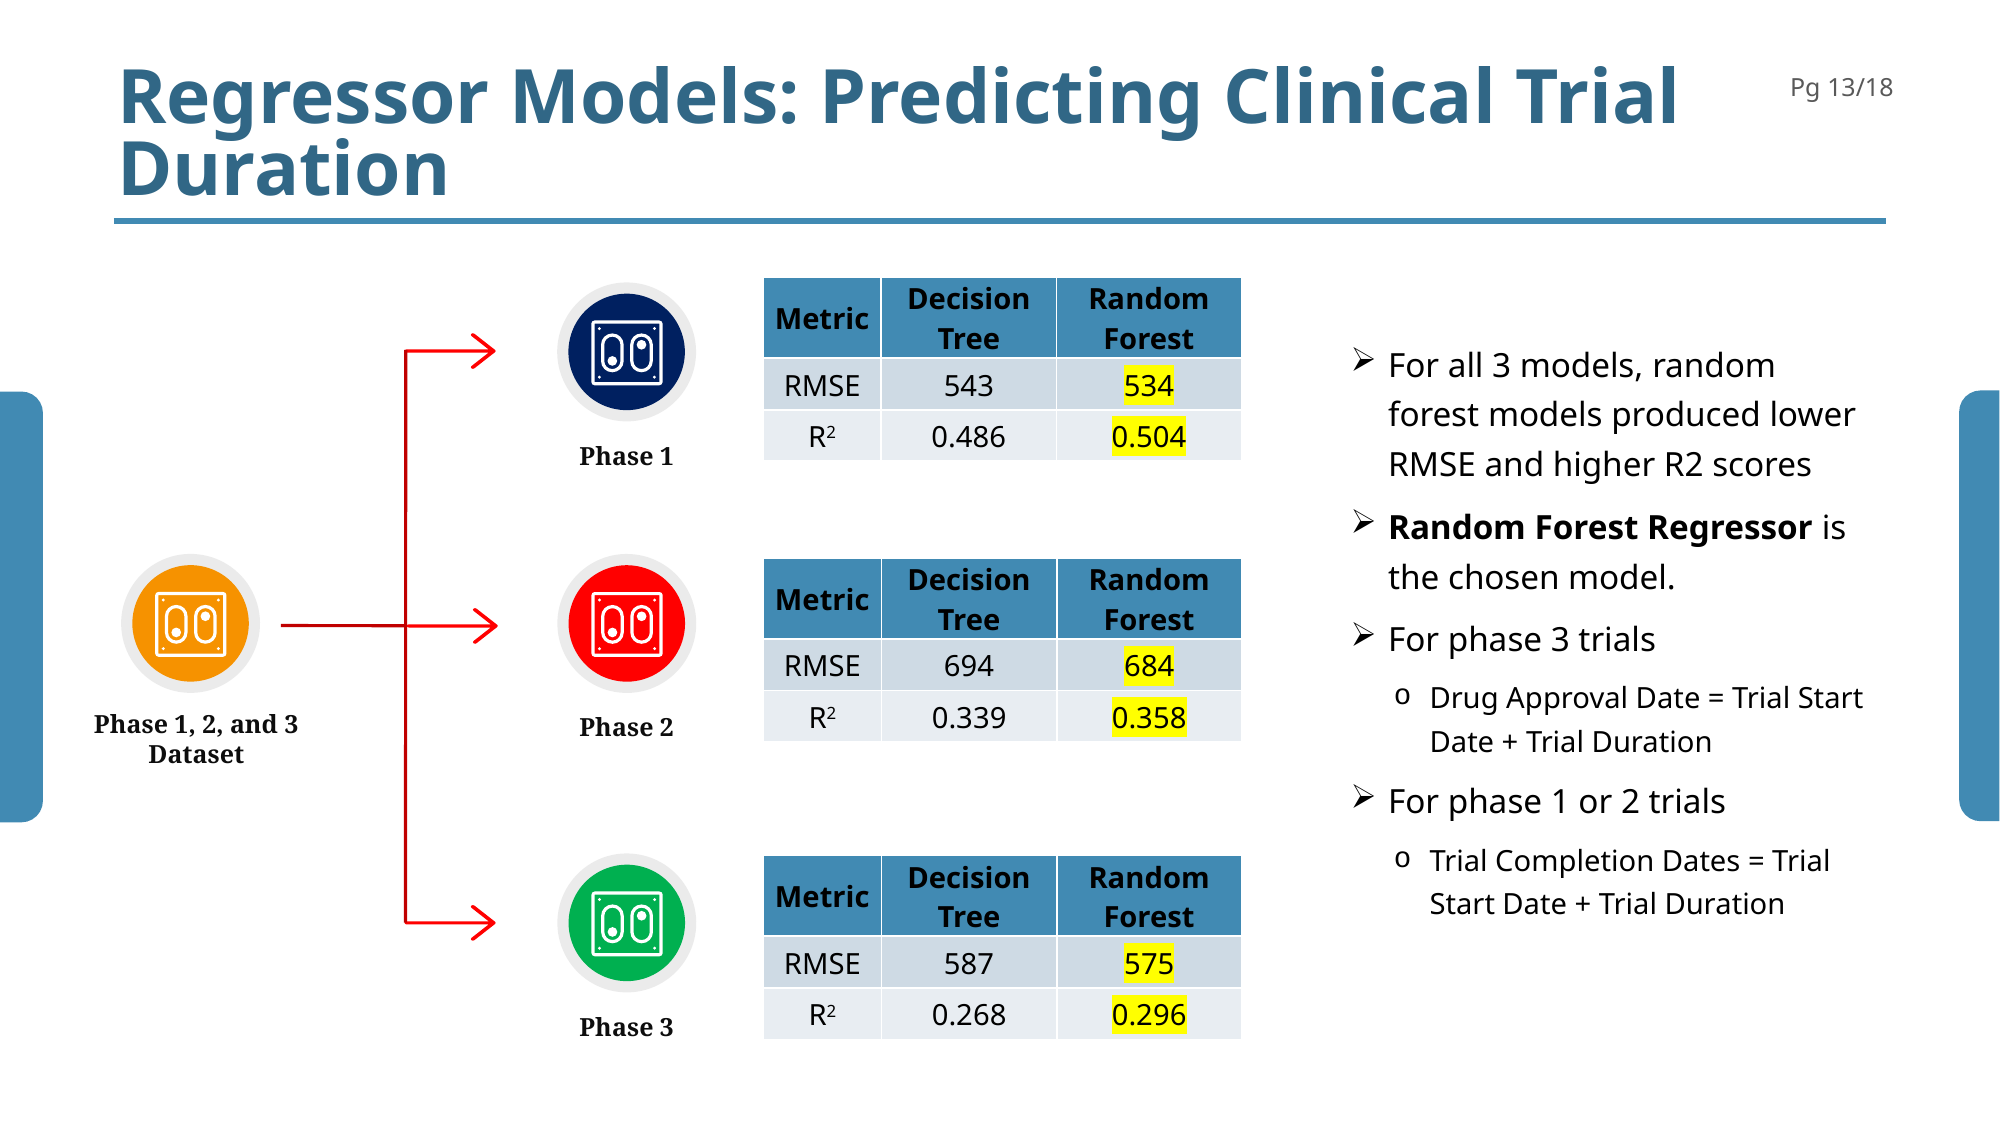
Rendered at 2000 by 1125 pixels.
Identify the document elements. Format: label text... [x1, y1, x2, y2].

text_box [0, 389, 45, 824]
table_header Random Forest [1058, 856, 1241, 935]
table_cell 534 [1057, 359, 1241, 409]
list For all 3 models, random forest models produced lower RMSE and higher R2 scores Random Forest Regressor is the chosen model. For phase 3 trials Drug Approval Date = Trial Start Date + Trial Duration For phase 1 or 2 trials Trial Completion Dates = Trial Start Date + Trial Duration [1325, 326, 1885, 863]
table_cell 0.296 [1058, 989, 1241, 1039]
table_header Decision Tree [882, 559, 1056, 638]
table_cell R2 [764, 989, 881, 1039]
table_header Metric [764, 559, 881, 638]
table_cell 0.358 [1058, 691, 1241, 741]
table_cell 694 [882, 640, 1056, 690]
table_cell R2 [764, 691, 881, 741]
table_cell RMSE [764, 937, 881, 987]
table_cell RMSE [764, 359, 880, 409]
table_header Decision Tree [882, 278, 1056, 357]
table_cell 684 [1058, 640, 1241, 690]
table_cell R2 [764, 411, 880, 460]
table_cell 575 [1058, 937, 1241, 987]
table_cell RMSE [764, 640, 881, 690]
table_header Random Forest [1057, 278, 1241, 357]
table_cell 0.268 [882, 989, 1056, 1039]
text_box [76, 553, 280, 777]
table_header Metric [764, 278, 880, 357]
table_header Random Forest [1058, 559, 1241, 638]
table_header Decision Tree [882, 856, 1056, 935]
table_header Metric [764, 856, 881, 935]
table_cell 0.339 [882, 691, 1056, 741]
table_cell 0.504 [1057, 411, 1241, 460]
table_cell 587 [882, 937, 1056, 987]
table_cell 543 [882, 359, 1056, 409]
text_box Regressor Models: Predicting Clinical Trial Duration [102, 42, 1824, 218]
table_cell 0.486 [882, 411, 1056, 460]
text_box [280, 281, 697, 1050]
text_box [1957, 388, 2000, 823]
